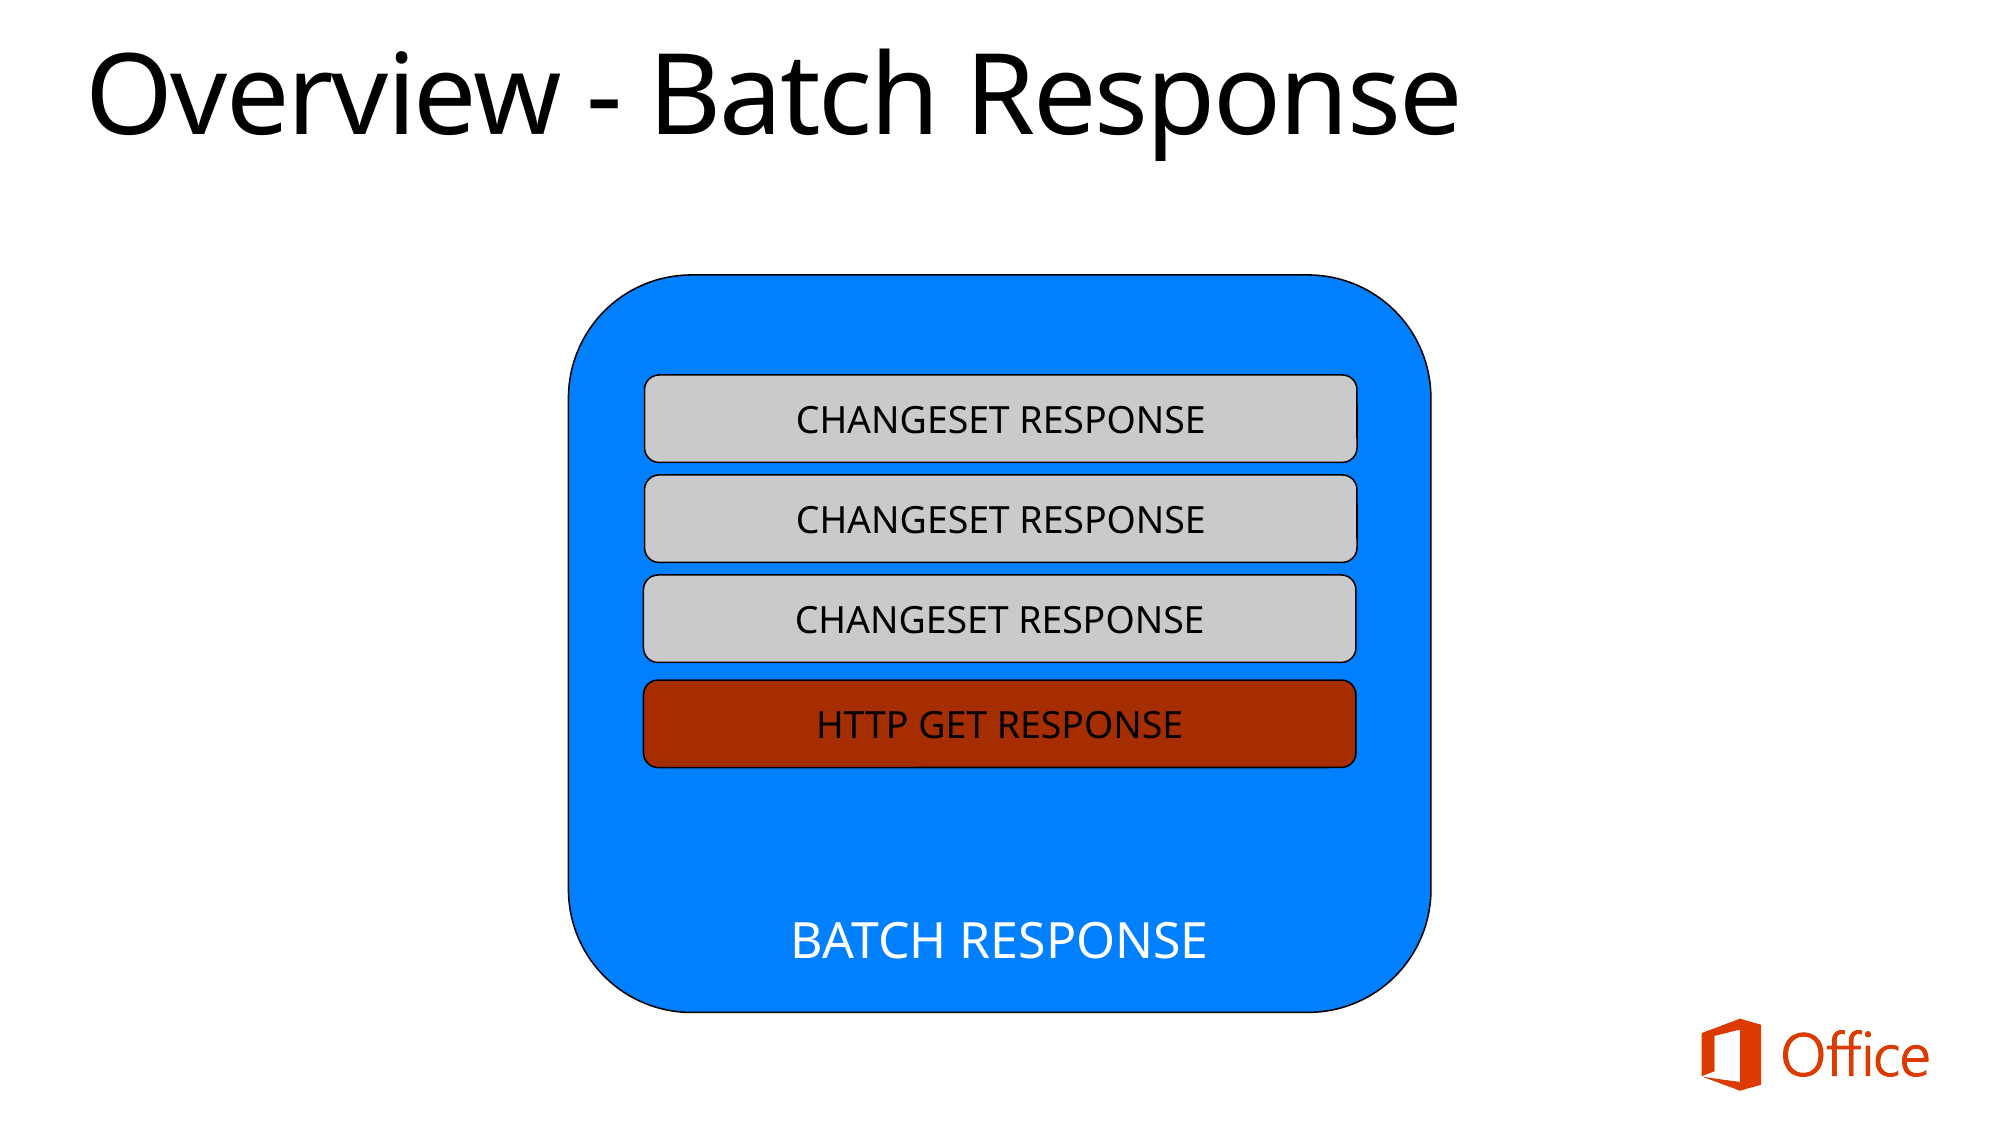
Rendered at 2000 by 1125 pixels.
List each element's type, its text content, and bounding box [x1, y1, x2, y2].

picture [1670, 987, 1960, 1122]
title Overview - Batch Response [85, 37, 1914, 161]
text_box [568, 274, 1432, 1013]
